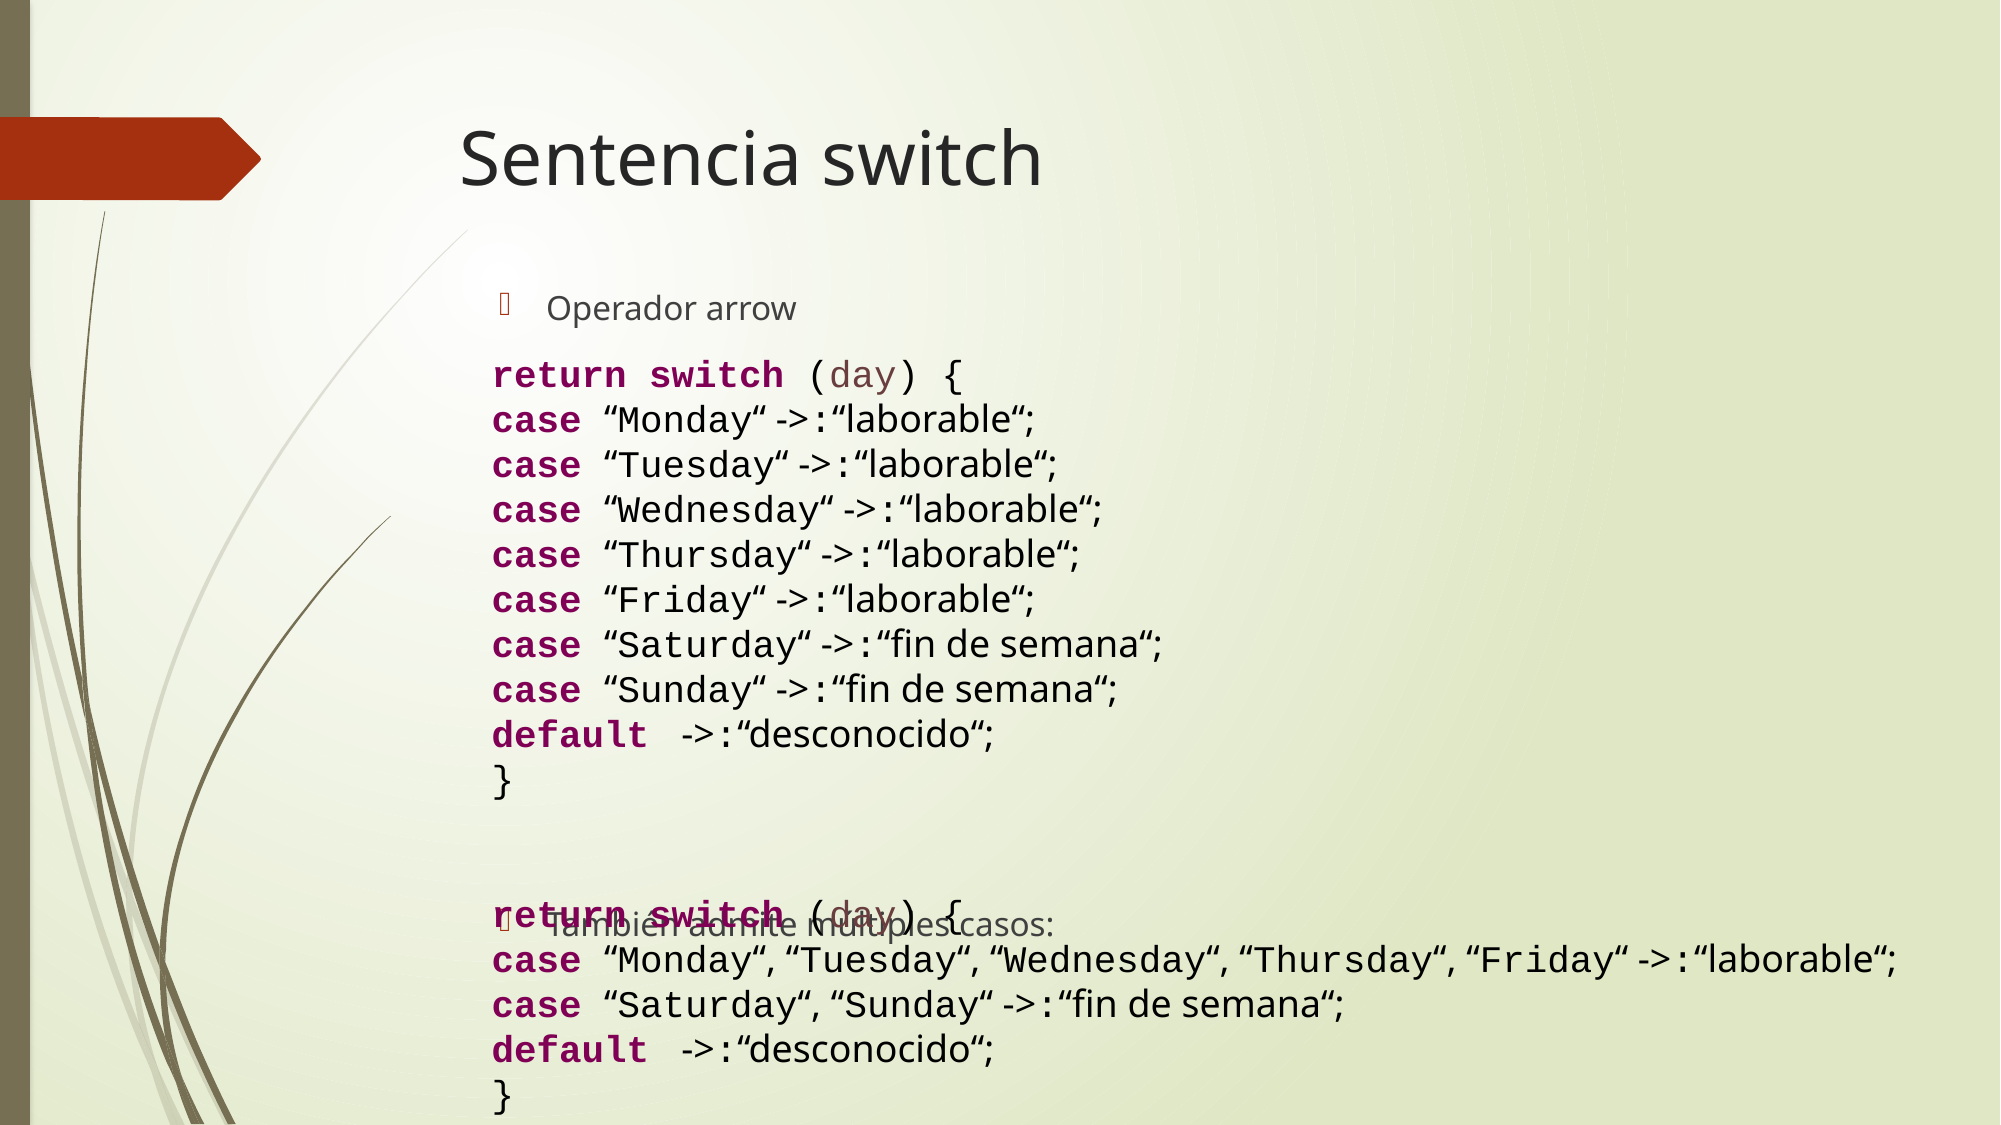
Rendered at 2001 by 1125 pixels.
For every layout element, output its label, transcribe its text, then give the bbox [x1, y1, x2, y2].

list Operador arrow También admite múltiples casos: [409, 280, 2000, 1056]
title Sentencia switch [425, 102, 1888, 280]
text_box return switch (day) { case “Monday“ ->:“laborable“; case “Tuesday“ ->:“laborable“; case “Wednesday“ ->:“laborable“; case “Thursday“ ->:“laborable“; case “Friday“ ->:“laborable“; case “Saturday“ ->:“fin de semana“; case “Sunday“ ->:“fin de semana“; default ->:“desconocido“; } return switch (day) { case “Monday“, “Tuesday“, “Wednesday“, “Thursday“, “Friday“ ->:“laborable“; case “Saturday“, “Sunday“ ->:“fin de semana“; default ->:“desconocido“; } [476, 343, 2000, 1125]
